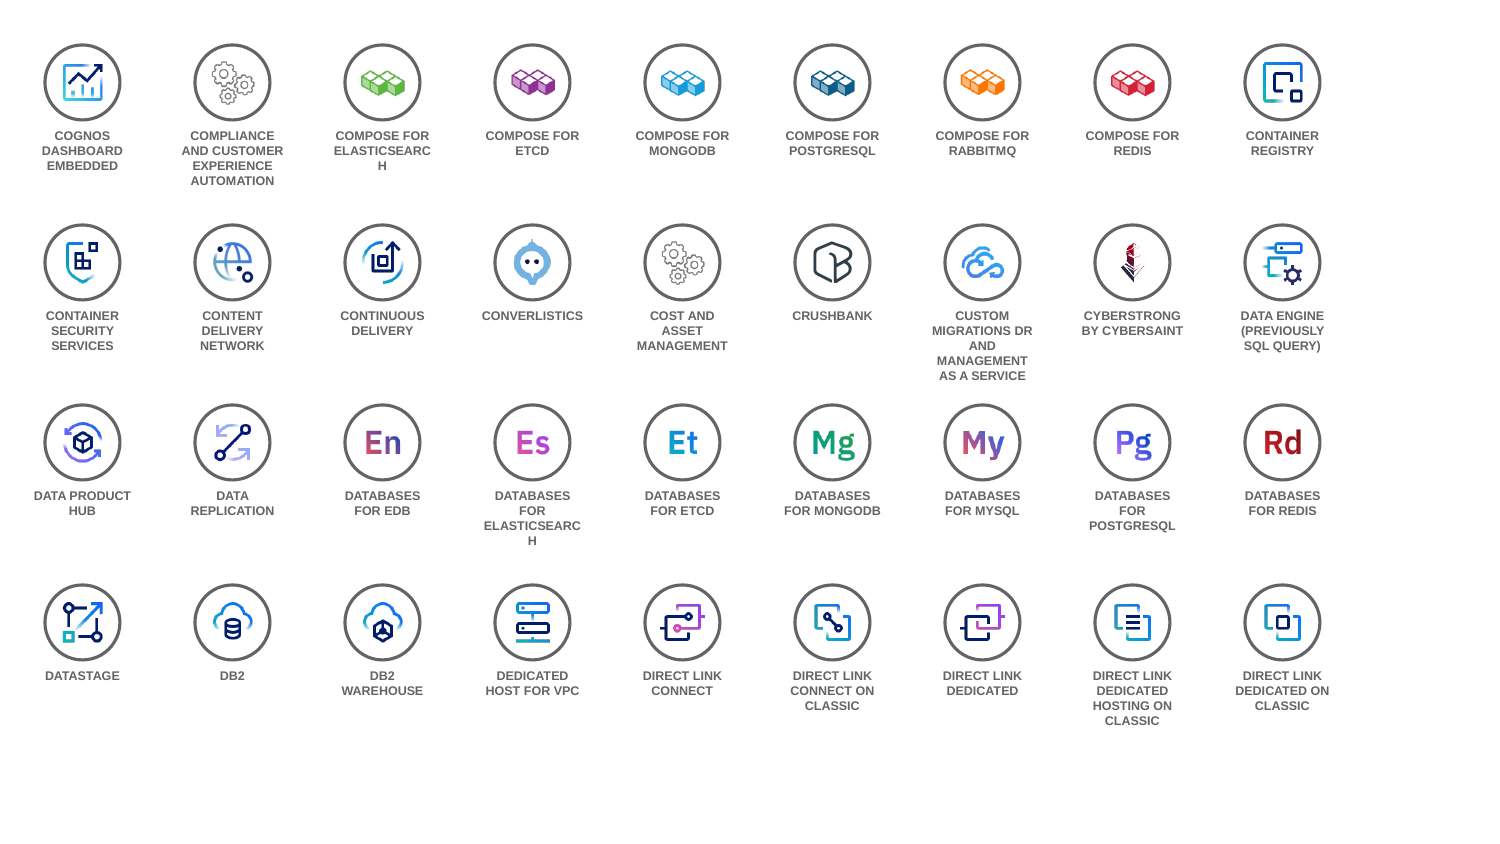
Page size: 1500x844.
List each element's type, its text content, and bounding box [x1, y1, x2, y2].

text_box COMPOSE FOR RABBITMQ [929, 127, 1035, 158]
picture [509, 239, 556, 286]
text_box [1244, 224, 1320, 290]
picture [1109, 59, 1156, 106]
text_box [494, 584, 570, 650]
text_box DATABASES FOR EDB [329, 487, 435, 518]
picture [659, 599, 706, 646]
text_box DB2 WAREHOUSE [329, 667, 435, 698]
text_box [194, 224, 270, 290]
text_box DATA ENGINE (PREVIOUSLY SQL QUERY) [1229, 307, 1335, 353]
picture [509, 59, 556, 106]
text_box DEDICATED HOST FOR VPC [479, 667, 585, 698]
picture [209, 419, 256, 466]
text_box [494, 44, 570, 110]
text_box [794, 224, 870, 290]
text_box [1109, 652, 1156, 660]
picture [59, 599, 106, 646]
text_box DATABASES FOR POSTGRESQL [1079, 487, 1185, 533]
picture [1109, 419, 1156, 466]
text_box DATA REPLICATION [179, 487, 285, 518]
text_box [644, 224, 720, 290]
text_box [944, 584, 1020, 650]
text_box COMPOSE FOR REDIS [1079, 127, 1185, 158]
text_box [1259, 652, 1306, 660]
picture [809, 419, 856, 466]
picture [809, 599, 856, 646]
picture [59, 59, 106, 106]
text_box [659, 292, 706, 300]
text_box DIRECT LINK DEDICATED HOSTING ON CLASSIC [1079, 667, 1185, 728]
text_box [794, 44, 870, 110]
picture [209, 599, 256, 646]
text_box DATABASES FOR REDIS [1229, 487, 1335, 518]
text_box [44, 404, 120, 480]
picture [809, 59, 856, 106]
picture [59, 239, 106, 286]
text_box [1094, 224, 1170, 290]
text_box [1259, 292, 1306, 300]
text_box [1094, 44, 1170, 110]
text_box CUSTOM MIGRATIONS DR AND MANAGEMENT AS A SERVICE [929, 307, 1035, 383]
text_box [344, 404, 420, 480]
text_box [359, 652, 406, 660]
text_box COMPOSE FOR POSTGRESQL [779, 127, 885, 158]
text_box COST AND ASSET MANAGEMENT [629, 307, 735, 353]
text_box [659, 112, 706, 120]
picture [1259, 239, 1306, 286]
text_box [644, 404, 720, 480]
text_box [509, 652, 556, 660]
picture [359, 419, 406, 466]
text_box [959, 652, 1006, 660]
text_box [209, 652, 256, 660]
text_box COMPLIANCE AND CUSTOMER EXPERIENCE AUTOMATION [179, 127, 285, 188]
text_box [44, 44, 120, 110]
text_box DATABASES FOR ELASTICSEARCH [479, 487, 585, 548]
picture [809, 239, 856, 286]
text_box CYBERSTRONG BY CYBERSAINT [1079, 307, 1185, 338]
picture [659, 59, 706, 106]
text_box DATABASES FOR MONGODB [779, 487, 885, 518]
text_box [194, 404, 270, 480]
text_box [944, 224, 1020, 290]
text_box [794, 404, 870, 480]
picture [209, 59, 256, 106]
picture [359, 599, 406, 646]
picture [1109, 239, 1156, 286]
picture [359, 239, 406, 286]
text_box DATASTAGE [29, 667, 135, 683]
text_box [1244, 404, 1320, 480]
text_box [1259, 112, 1306, 120]
text_box DATABASES FOR ETCD [629, 487, 735, 518]
text_box [794, 584, 870, 650]
text_box [944, 404, 1020, 480]
text_box DATABASES FOR MYSQL [929, 487, 1035, 518]
text_box [809, 292, 856, 300]
text_box DIRECT LINK CONNECT [629, 667, 735, 698]
text_box [1244, 584, 1320, 650]
text_box [194, 44, 270, 110]
text_box [809, 112, 856, 120]
text_box [809, 652, 856, 660]
text_box DB2 [179, 667, 285, 683]
text_box [494, 404, 570, 480]
text_box DIRECT LINK CONNECT ON CLASSIC [779, 667, 885, 713]
text_box [344, 584, 420, 650]
text_box CONTAINER SECURITY SERVICES [29, 307, 135, 353]
picture [1109, 599, 1156, 646]
text_box [509, 292, 556, 300]
picture [209, 239, 256, 286]
text_box [494, 224, 570, 290]
text_box [344, 44, 420, 110]
text_box COMPOSE FOR ELASTICSEARCH [329, 127, 435, 173]
text_box DIRECT LINK DEDICATED ON CLASSIC [1229, 667, 1335, 713]
text_box CONTENT DELIVERY NETWORK [179, 307, 285, 353]
text_box COMPOSE FOR MONGODB [629, 127, 735, 158]
text_box COGNOS DASHBOARD EMBEDDED [29, 127, 135, 173]
text_box [1094, 404, 1170, 480]
picture [509, 419, 556, 466]
text_box [944, 44, 1020, 110]
picture [1259, 419, 1306, 466]
text_box DIRECT LINK DEDICATED [929, 667, 1035, 698]
text_box CONTINUOUS DELIVERY [329, 307, 435, 338]
text_box [59, 652, 106, 660]
text_box [44, 584, 120, 650]
picture [1259, 59, 1306, 106]
text_box [194, 584, 270, 650]
text_box [209, 292, 256, 300]
text_box [1109, 292, 1156, 300]
picture [1259, 599, 1306, 646]
text_box [1094, 584, 1170, 650]
text_box [359, 112, 406, 120]
text_box [59, 292, 106, 300]
text_box [959, 292, 1006, 300]
text_box DATA PRODUCT HUB [29, 487, 135, 518]
text_box [59, 112, 106, 120]
text_box [644, 584, 720, 650]
picture [359, 59, 406, 106]
picture [959, 59, 1006, 106]
text_box [959, 112, 1006, 120]
text_box CONTAINER REGISTRY [1229, 127, 1335, 158]
picture [59, 419, 106, 466]
text_box COMPOSE FOR ETCD [479, 127, 585, 158]
text_box [644, 44, 720, 110]
picture [959, 239, 1006, 286]
text_box [509, 112, 556, 120]
picture [659, 239, 706, 286]
picture [959, 599, 1006, 646]
text_box CONVERLISTICS [479, 307, 585, 323]
text_box CRUSHBANK [779, 307, 885, 323]
text_box [209, 112, 256, 120]
picture [659, 419, 706, 466]
text_box [344, 224, 420, 290]
text_box [1244, 44, 1320, 110]
picture [509, 599, 556, 646]
text_box [359, 292, 406, 300]
text_box [659, 652, 706, 660]
text_box [44, 224, 120, 290]
picture [959, 419, 1006, 466]
text_box [1109, 112, 1156, 120]
